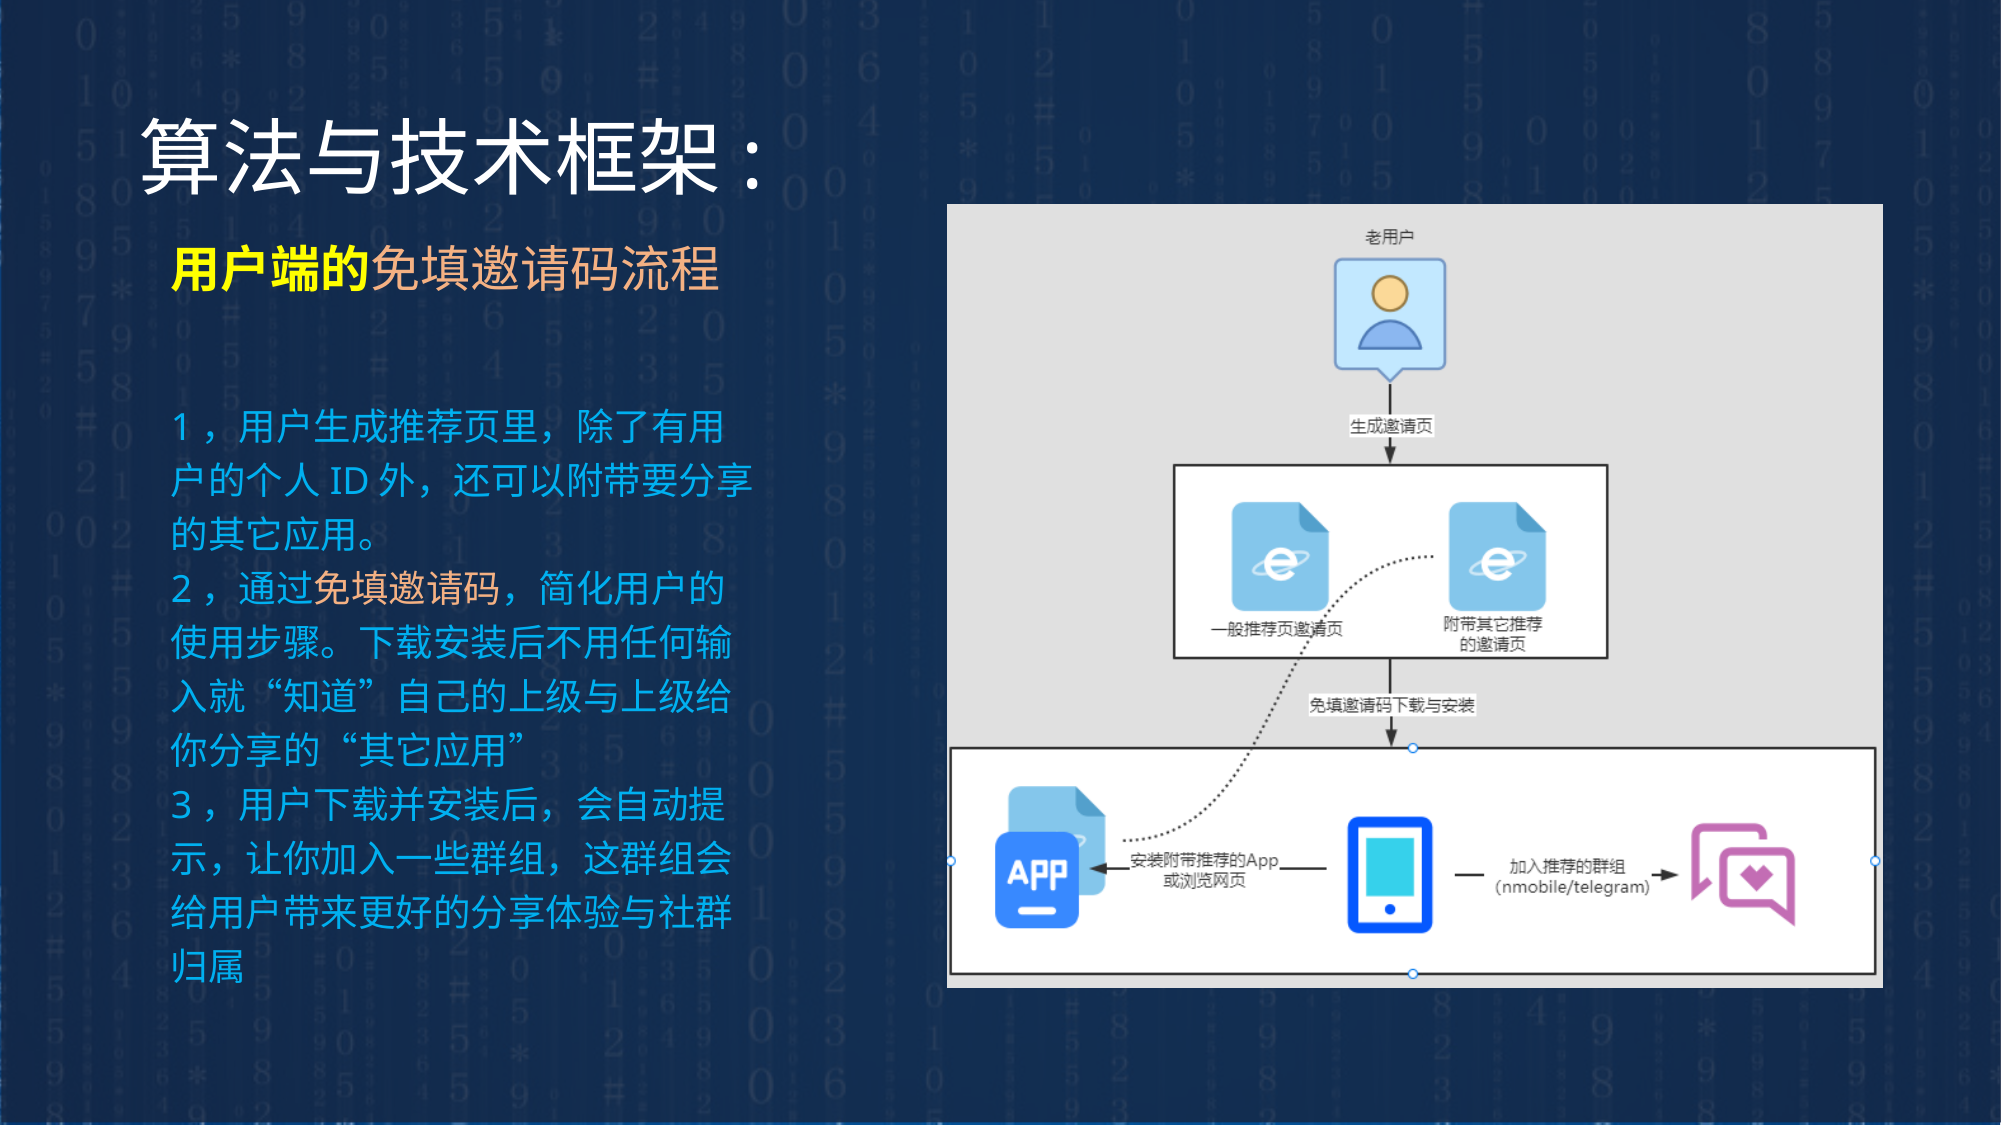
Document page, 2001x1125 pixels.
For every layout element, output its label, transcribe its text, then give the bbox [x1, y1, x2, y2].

picture [947, 204, 1883, 989]
text_box 1，用户生成推荐页里，除了有用户的个人ID外，还可以附带要分享的其它应用。 2，通过免填邀请码，简化用户的使用步骤。下载安装后不用任何输入就“知道”自己的上级与上级给你分享的“其它应用” 3，用户下载并安装后，会自动提示，让你加入一些群组，这群组会给用户带来更好的分享体验与社群归属 [156, 386, 772, 995]
text_box 用户端的免填邀请码流程 [156, 218, 872, 305]
text_box 算法与技术框架: [124, 77, 779, 213]
picture [0, 0, 2001, 1125]
